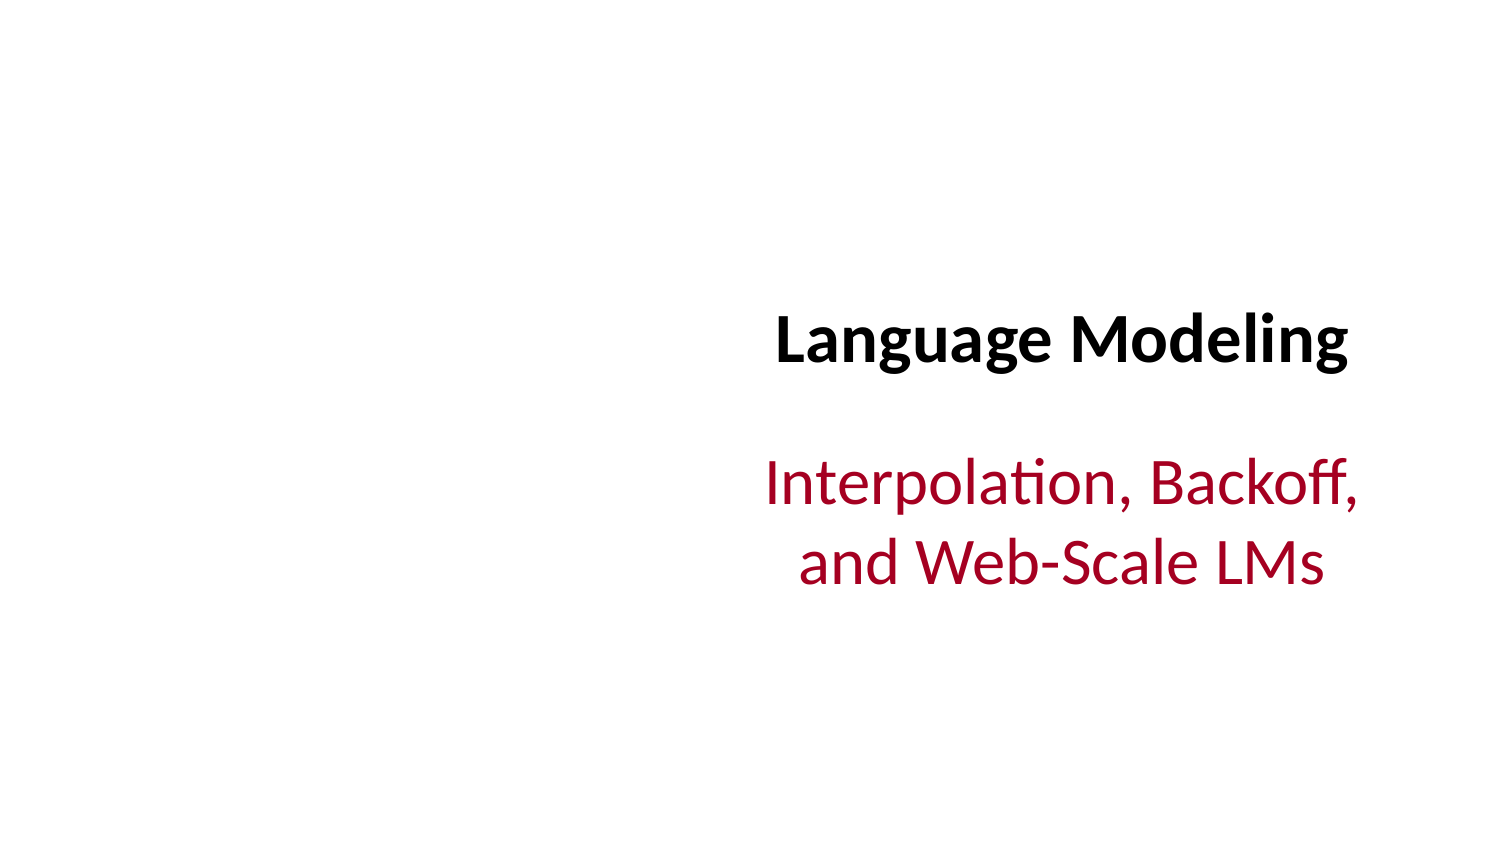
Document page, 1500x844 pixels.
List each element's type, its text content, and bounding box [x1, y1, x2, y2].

title Language Modeling [750, 196, 1375, 375]
subtitle Interpolation, Backoff, and Web-Scale LMs [712, 375, 1413, 657]
